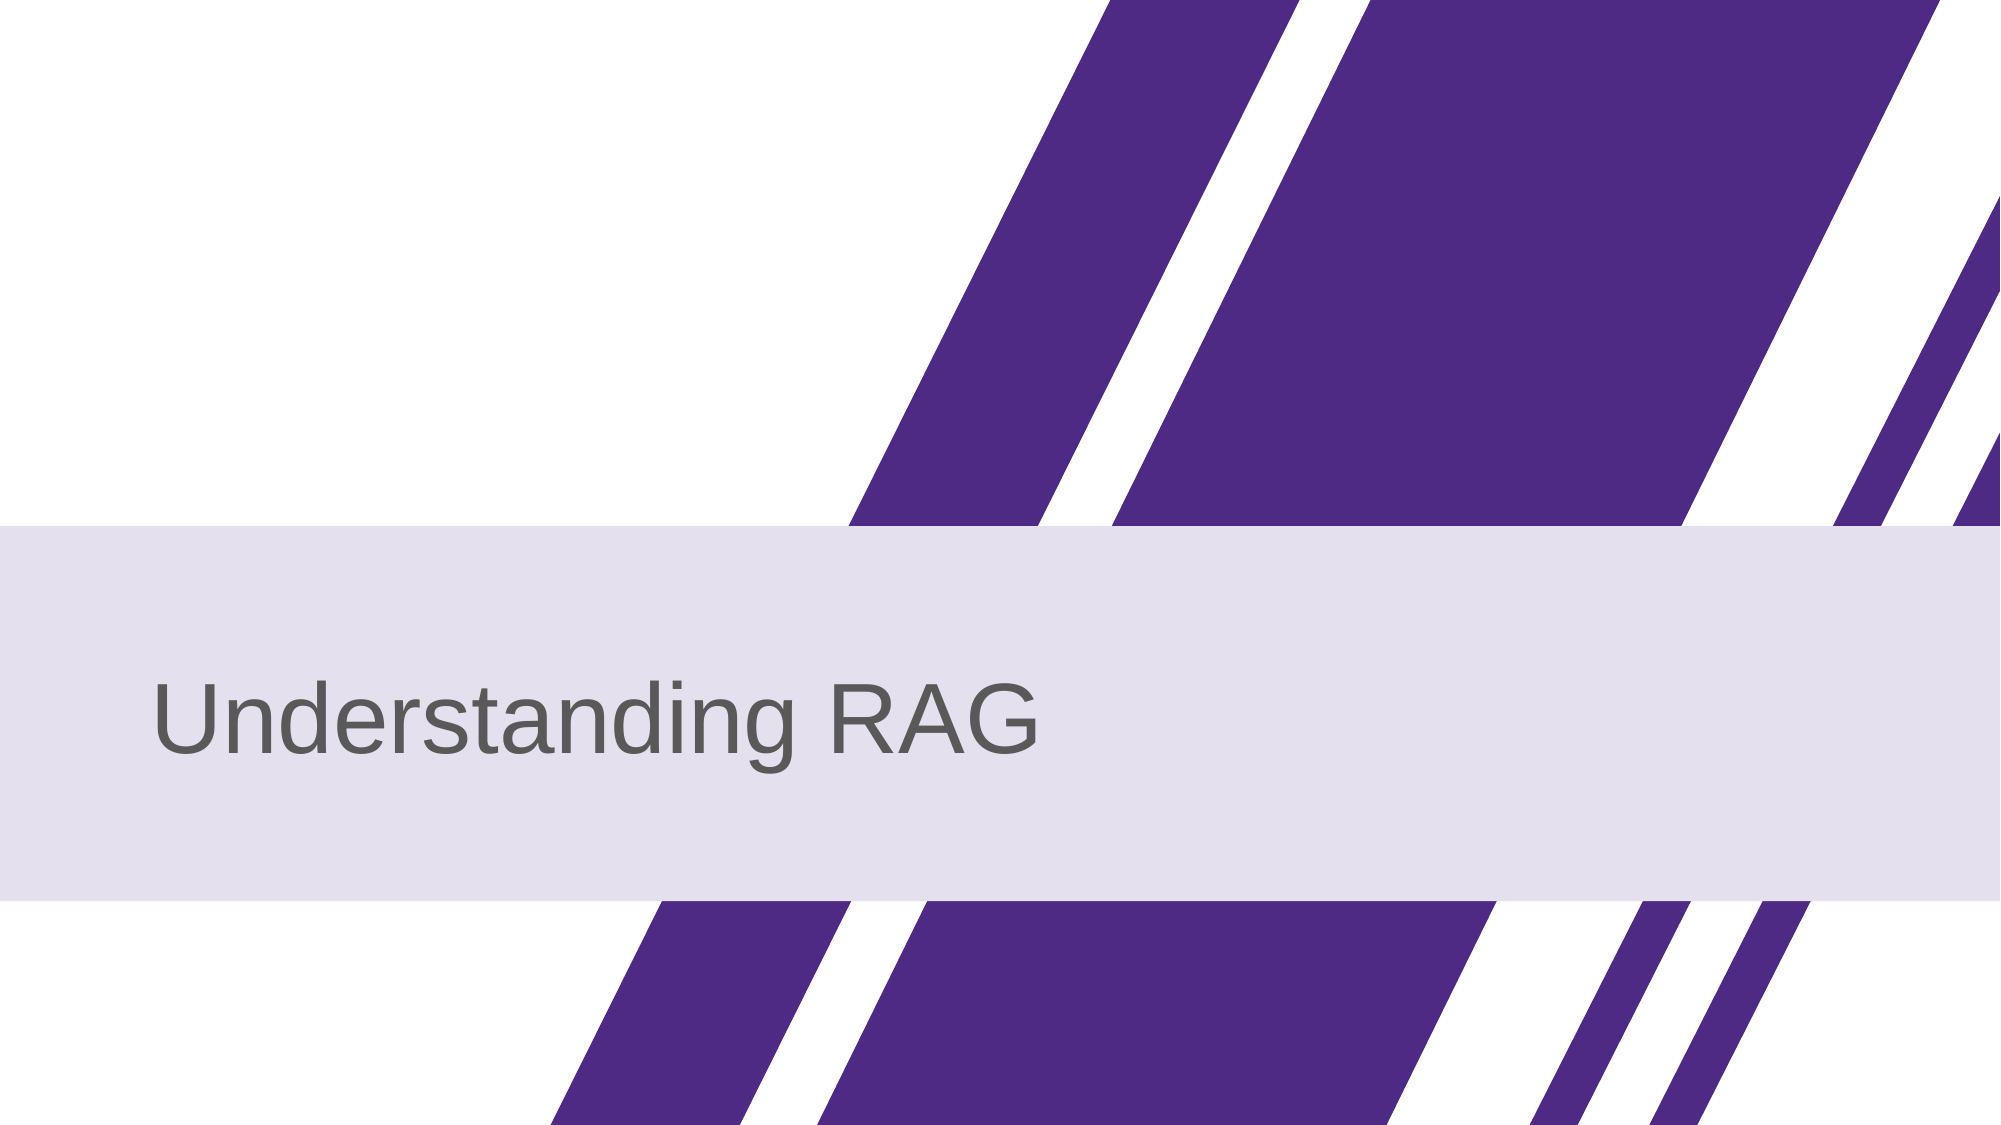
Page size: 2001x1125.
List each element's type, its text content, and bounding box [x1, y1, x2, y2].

text_box [846, 0, 1302, 526]
text_box [815, 902, 1499, 1125]
text_box [1527, 902, 1693, 1125]
text_box Understanding RAG [0, 526, 2000, 902]
text_box [1647, 902, 1813, 1125]
text_box [548, 902, 853, 1125]
text_box [1950, 431, 2000, 526]
text_box [1110, 0, 1942, 526]
text_box [1831, 195, 2000, 526]
